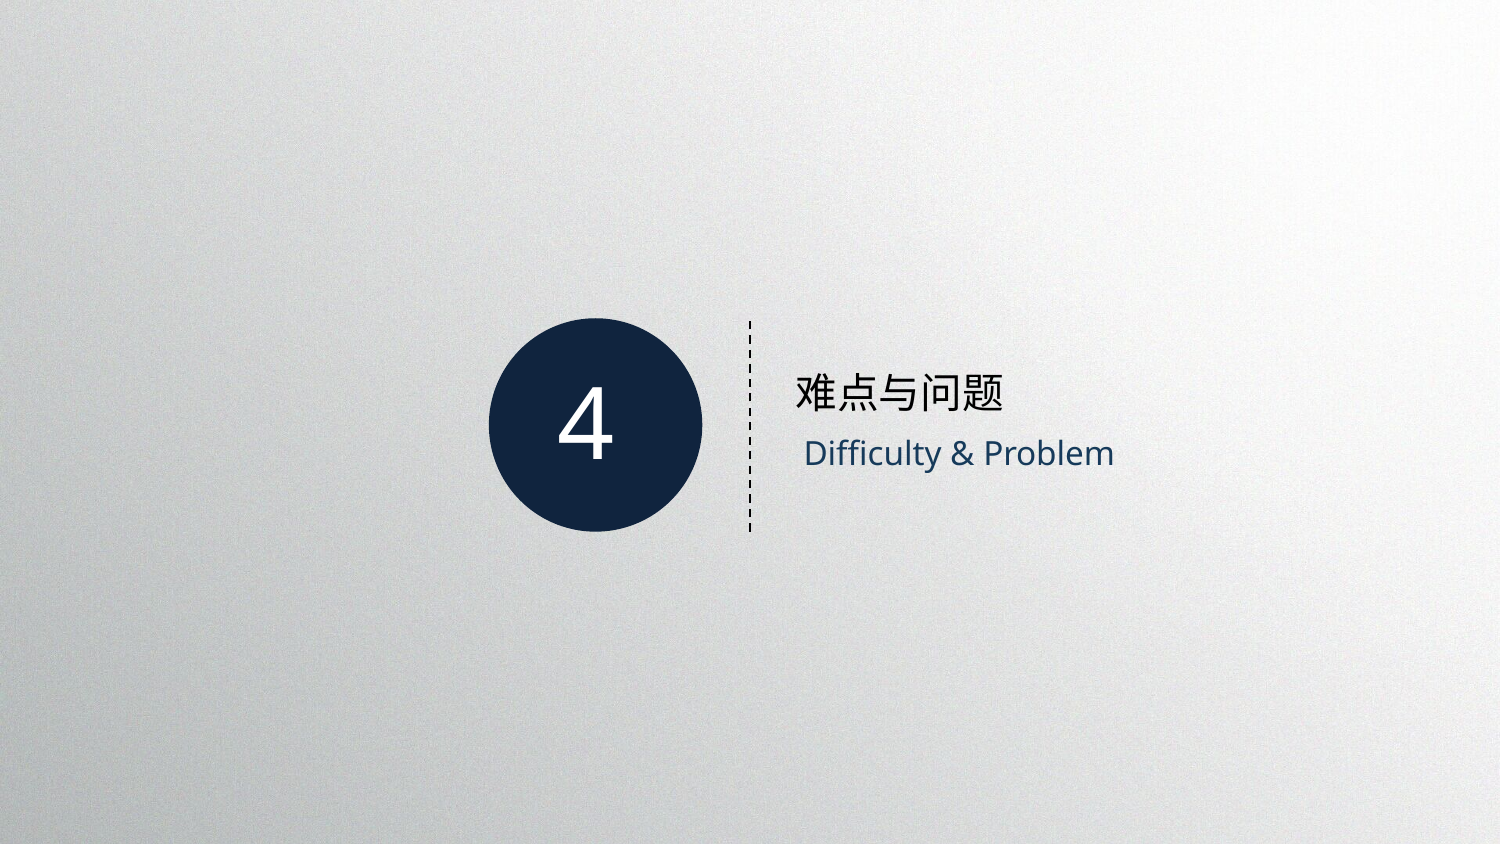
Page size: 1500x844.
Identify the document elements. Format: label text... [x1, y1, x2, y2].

picture [0, 0, 1500, 844]
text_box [488, 317, 703, 532]
text_box 难点与问题 [780, 359, 1020, 425]
text_box Difficulty & Problem [788, 424, 1140, 480]
